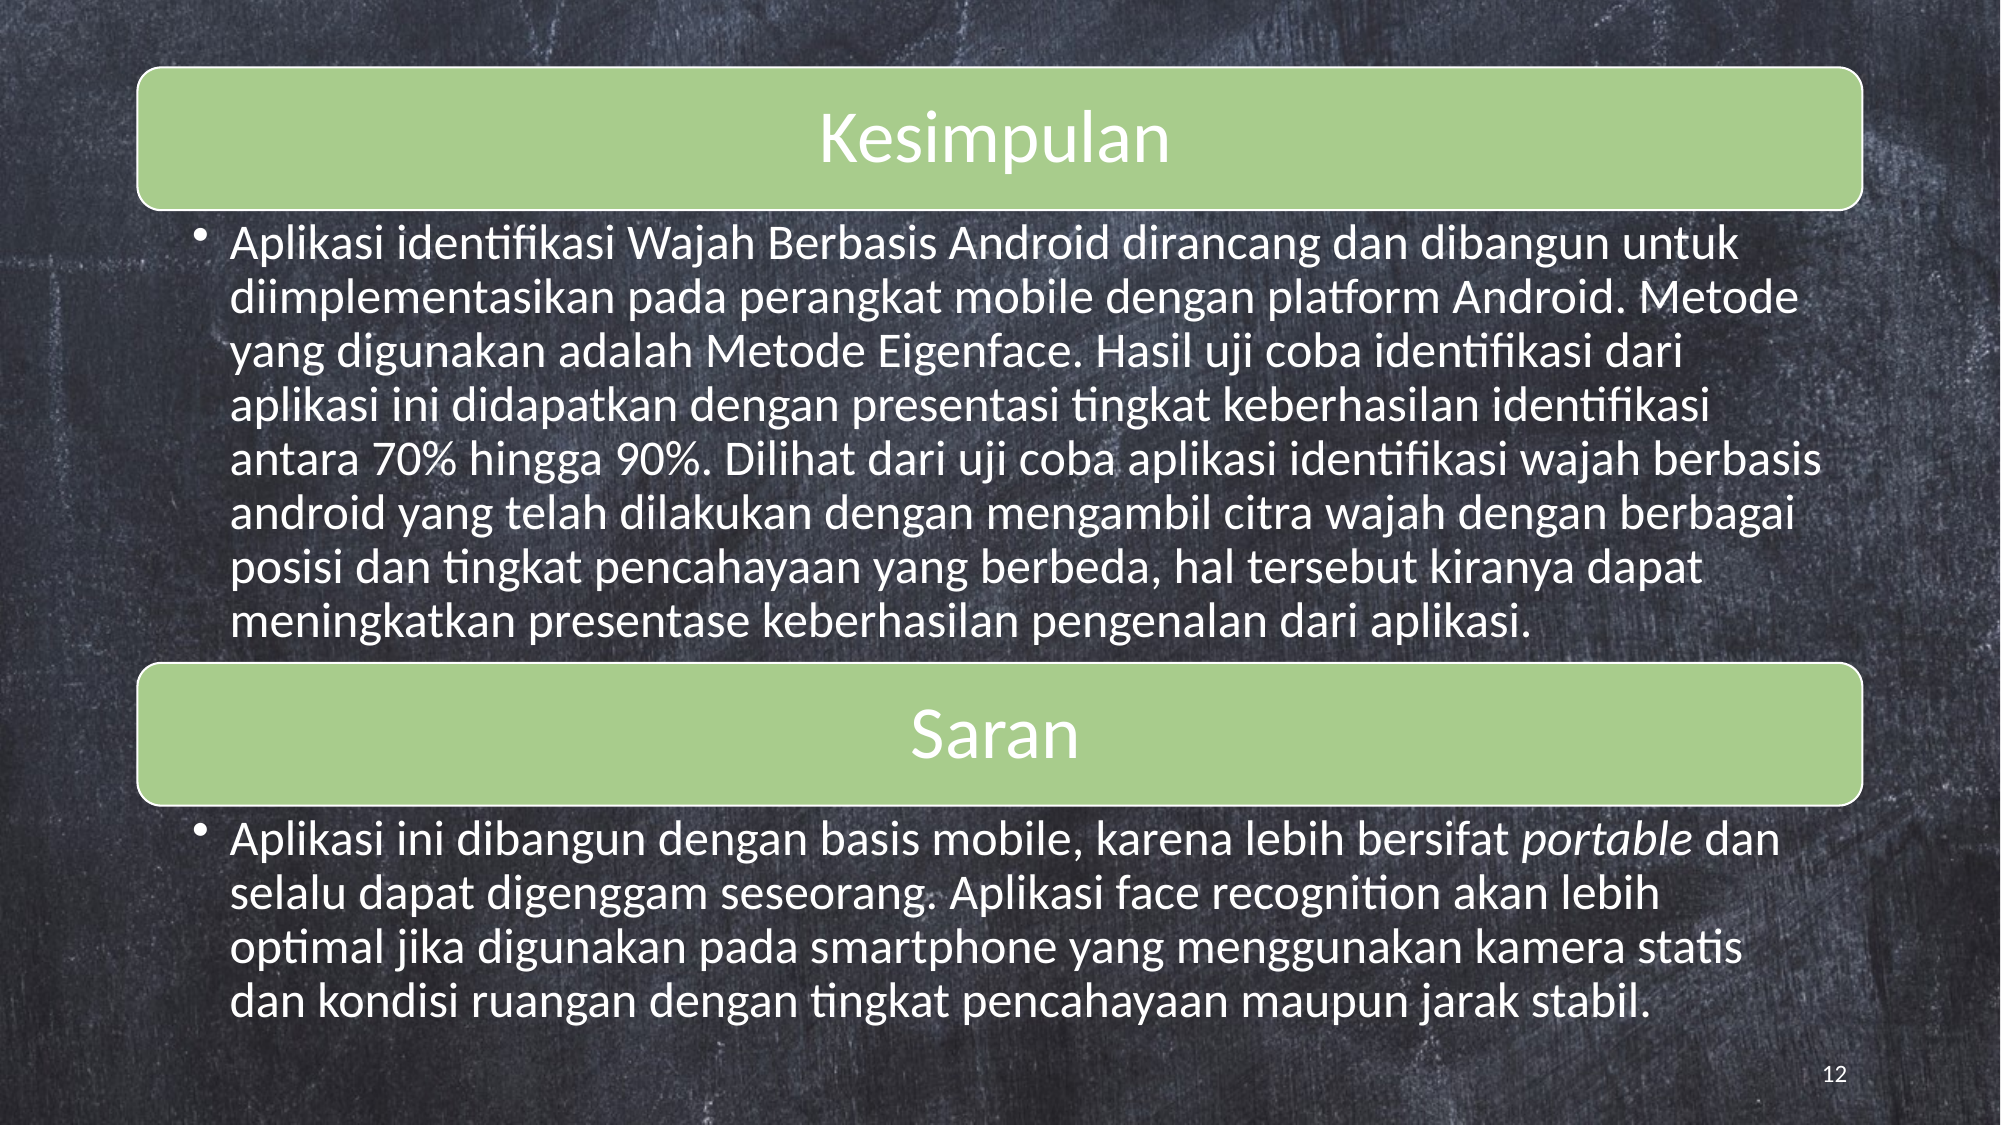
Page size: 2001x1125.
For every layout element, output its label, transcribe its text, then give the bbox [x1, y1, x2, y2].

slide_number 12 [1412, 1068, 1863, 1103]
picture [0, 0, 2001, 1125]
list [137, 42, 1863, 1068]
